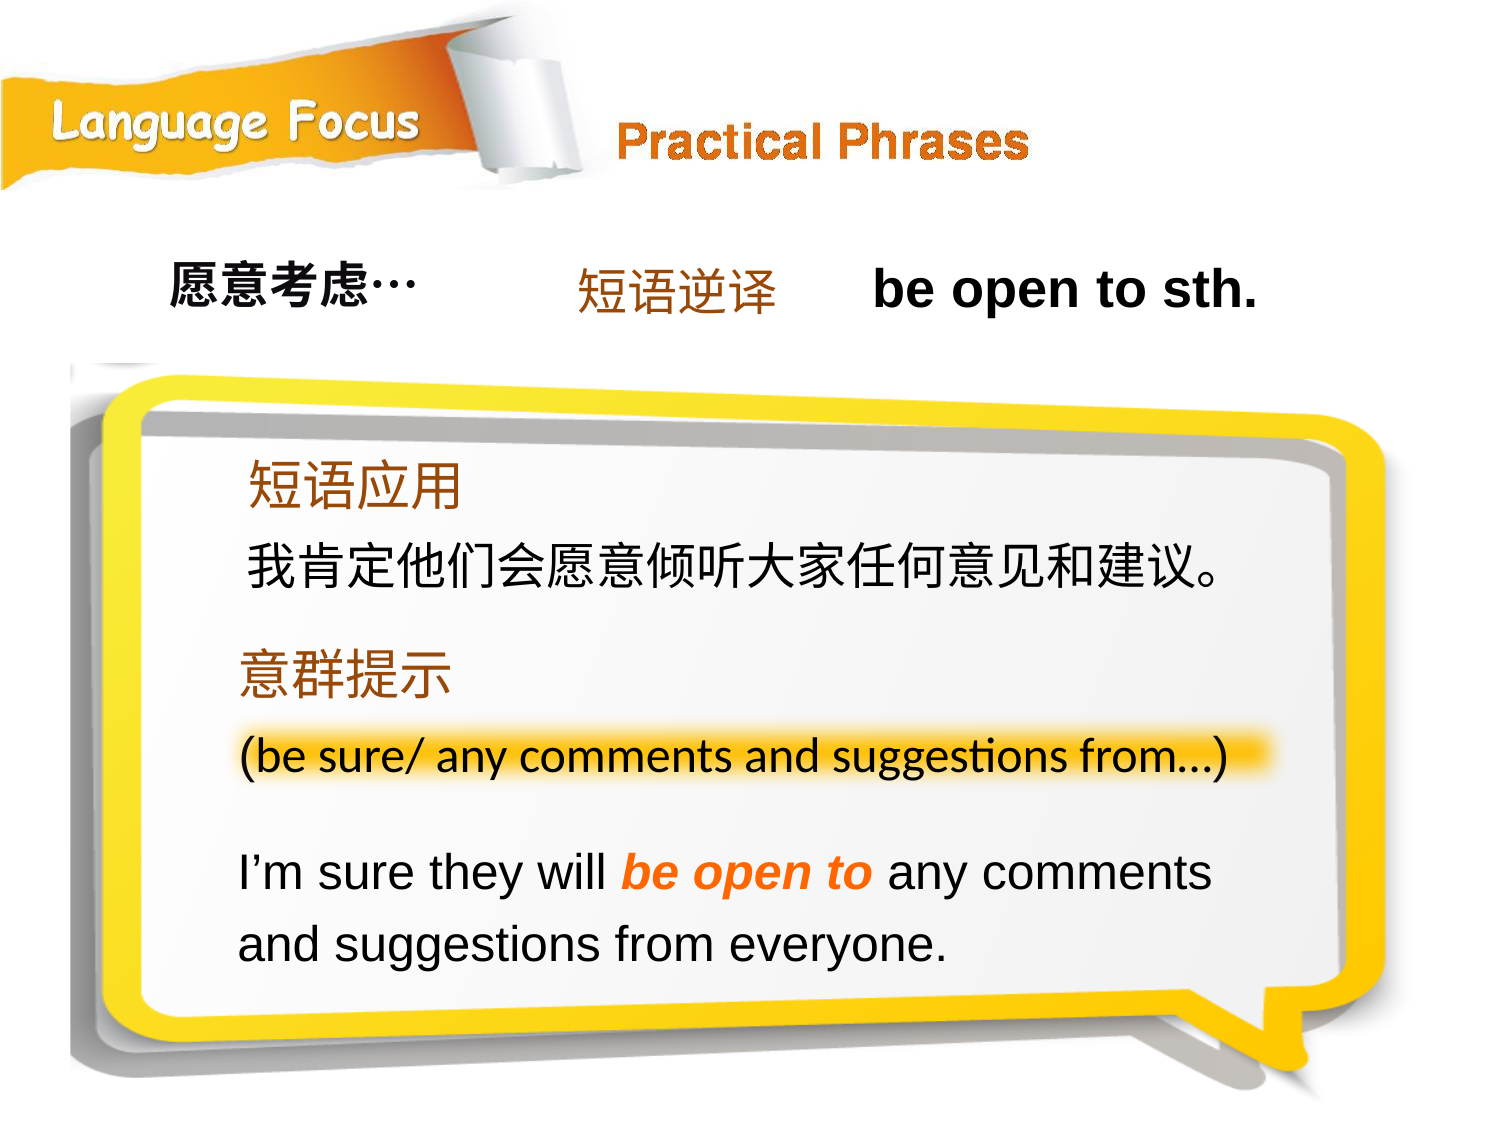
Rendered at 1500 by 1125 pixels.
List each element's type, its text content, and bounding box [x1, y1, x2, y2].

text_box 短语逆译 [562, 253, 834, 328]
picture [0, 0, 1161, 192]
picture [70, 363, 1432, 1106]
text_box 愿意考虑… [154, 246, 504, 321]
text_box be open to sth. [846, 246, 1465, 326]
